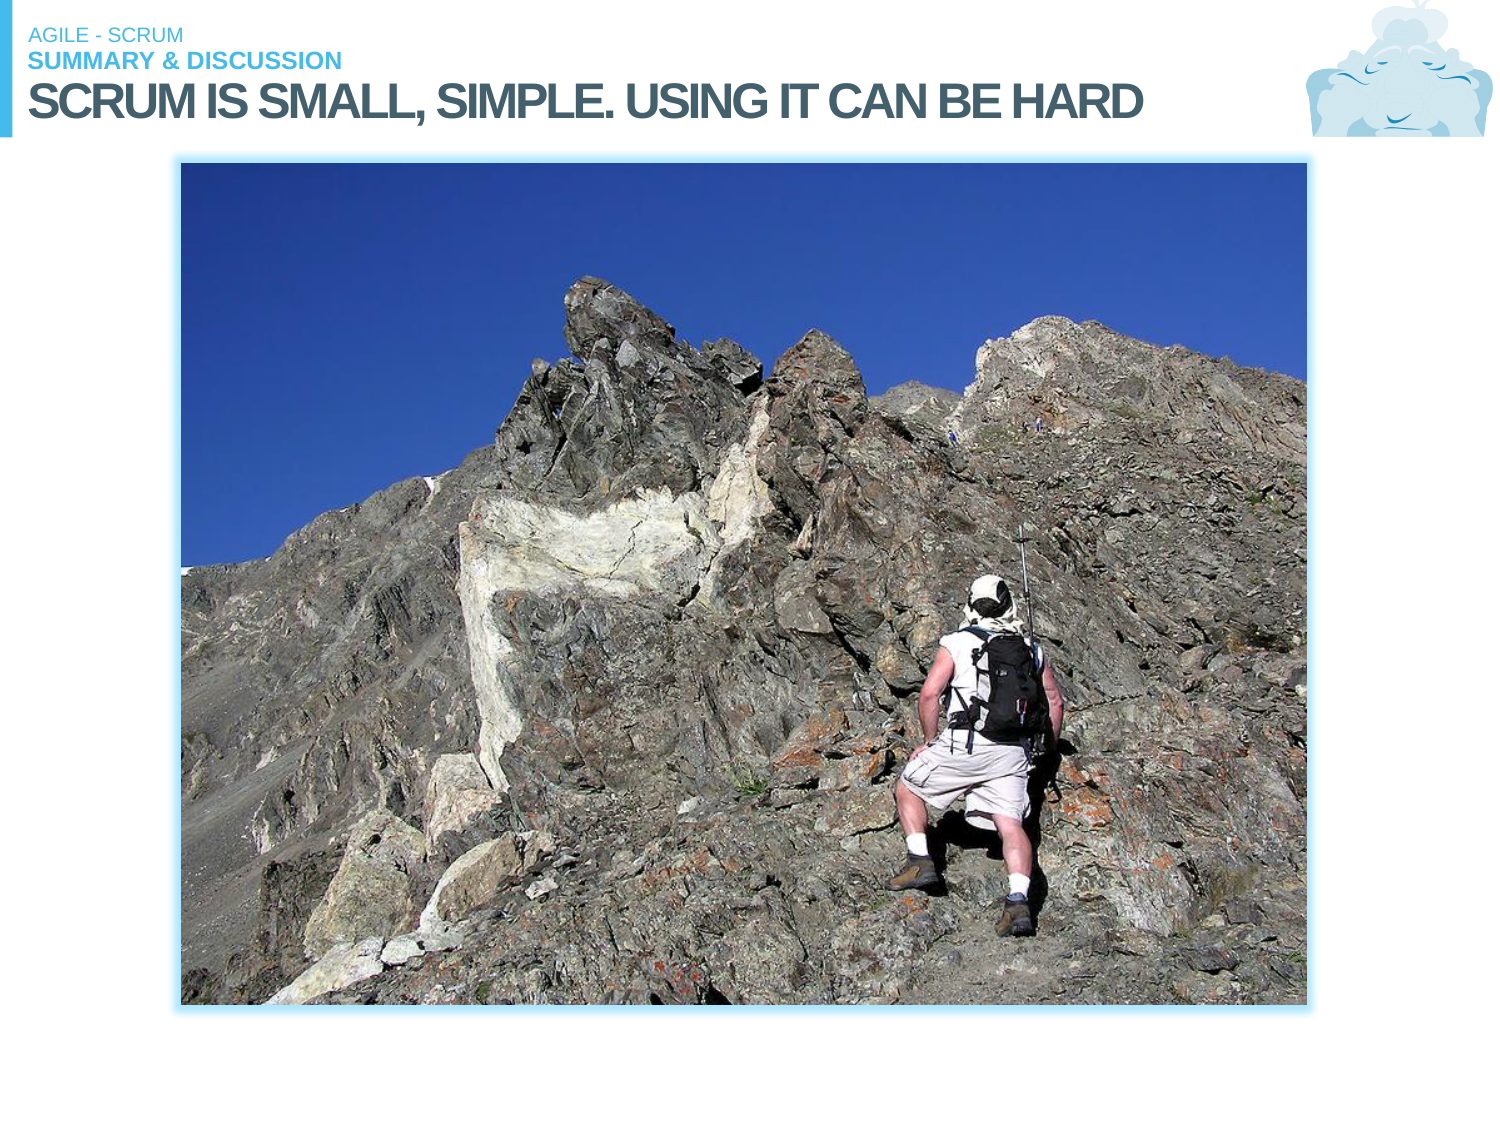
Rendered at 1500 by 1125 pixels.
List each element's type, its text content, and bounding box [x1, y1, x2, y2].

title SUMMARY & DISCUSSION [12, 37, 1300, 61]
list Scrum is small, simple. Using it can be hard [12, 61, 1300, 127]
picture [180, 163, 1307, 1005]
picture [1306, 0, 1493, 137]
